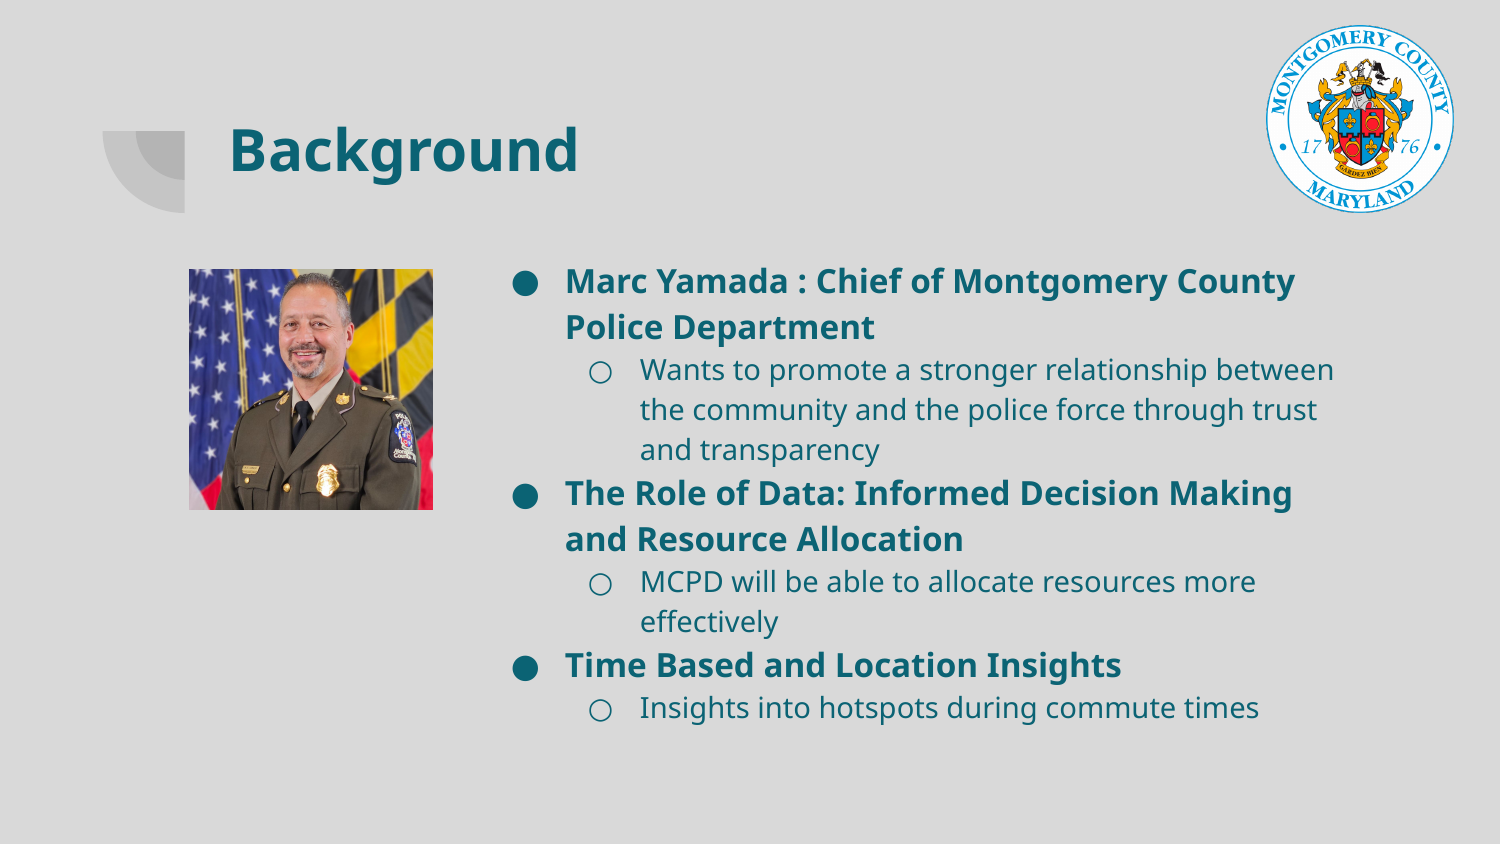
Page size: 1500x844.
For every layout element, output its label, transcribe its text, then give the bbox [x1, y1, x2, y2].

picture [1335, 94, 1345, 98]
picture [1266, 25, 1454, 213]
list Marc Yamada : Chief of Montgomery County Police Department Wants to promote a stronger relationship between the community and the police force through trust and transparency The Role of Data: Informed Decision Making and Resource Allocation MCPD will be able to allocate resources more effectively Time Based and Location Insights Insights into hotspots during commute times [474, 239, 1375, 769]
picture [188, 268, 434, 510]
picture [1368, 141, 1376, 153]
title Background [213, 98, 1368, 263]
